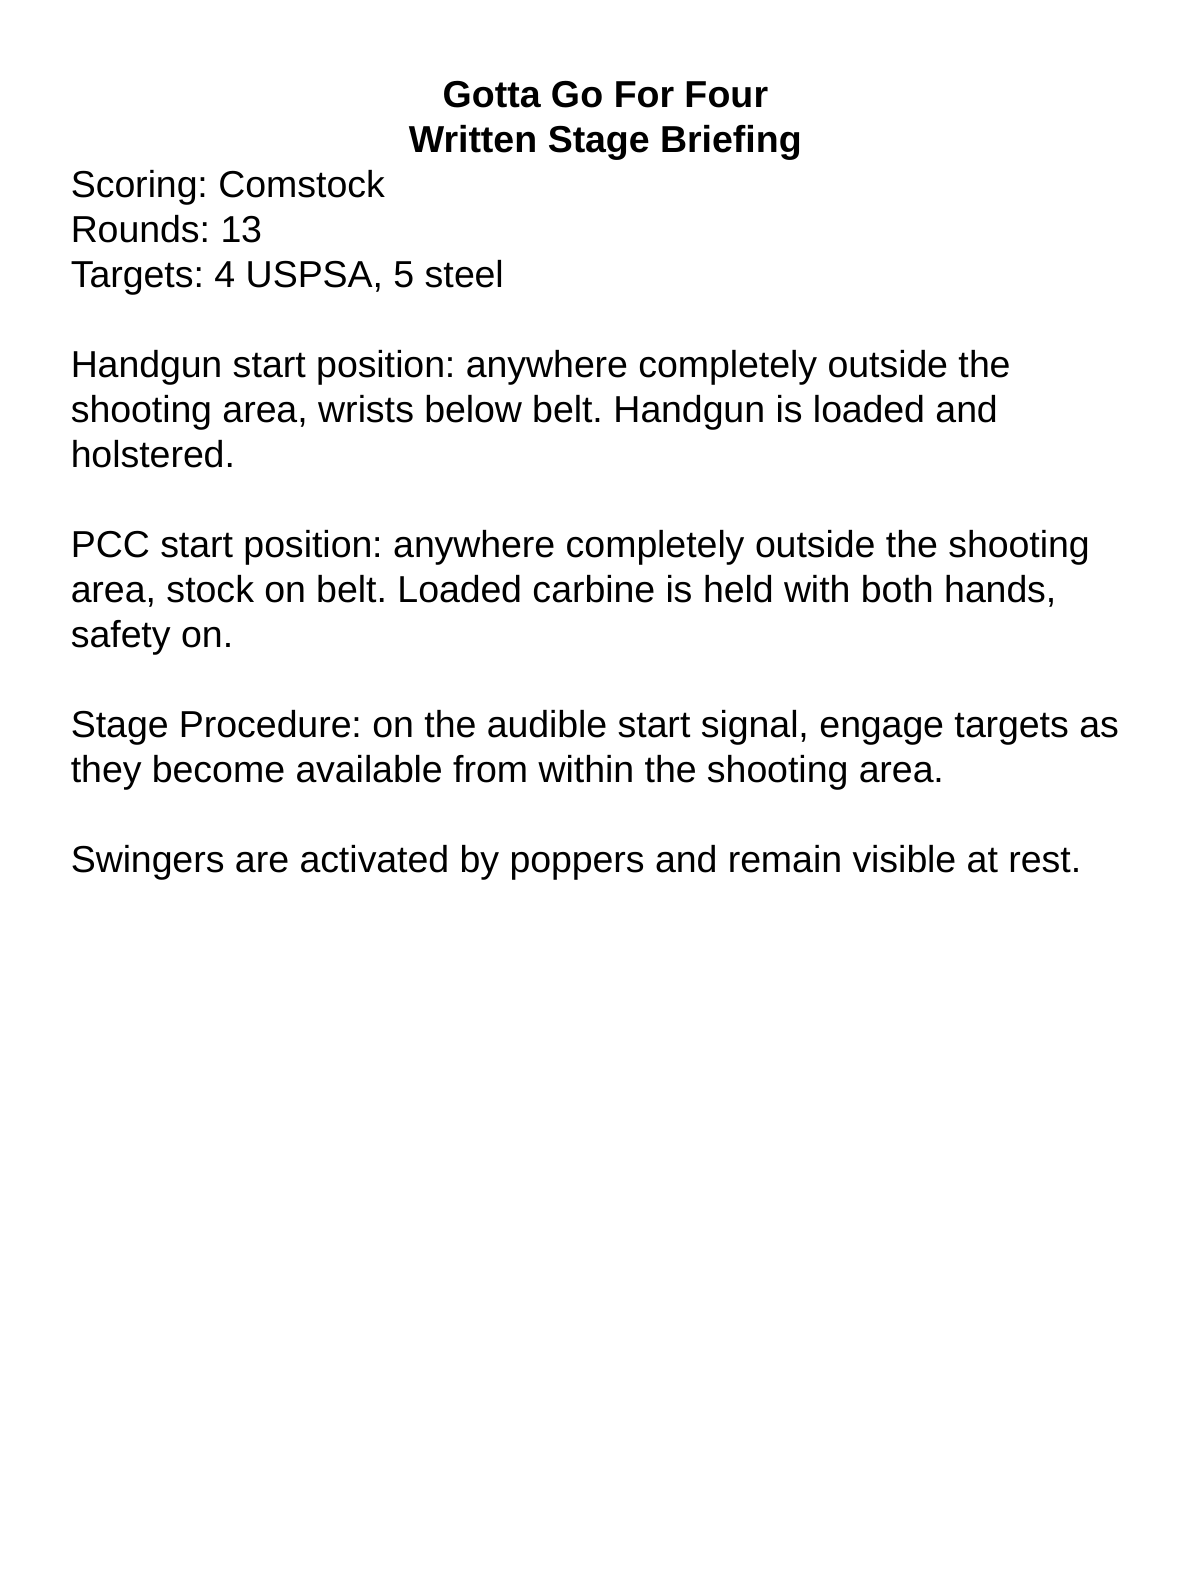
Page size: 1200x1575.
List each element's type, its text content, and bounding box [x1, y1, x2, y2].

text_box Gotta Go For Four Written Stage Briefing Scoring: Comstock Rounds: 13 Targets: 4 USPSA, 5 steel Handgun start position: anywhere completely outside the shooting area, wrists below belt. Handgun is loaded and holstered. PCC start position: anywhere completely outside the shooting area, stock on belt. Loaded carbine is held with both hands, safety on. Stage Procedure: on the audible start signal, engage targets as they become available from within the shooting area. Swingers are activated by poppers and remain visible at rest. [56, 63, 1156, 888]
